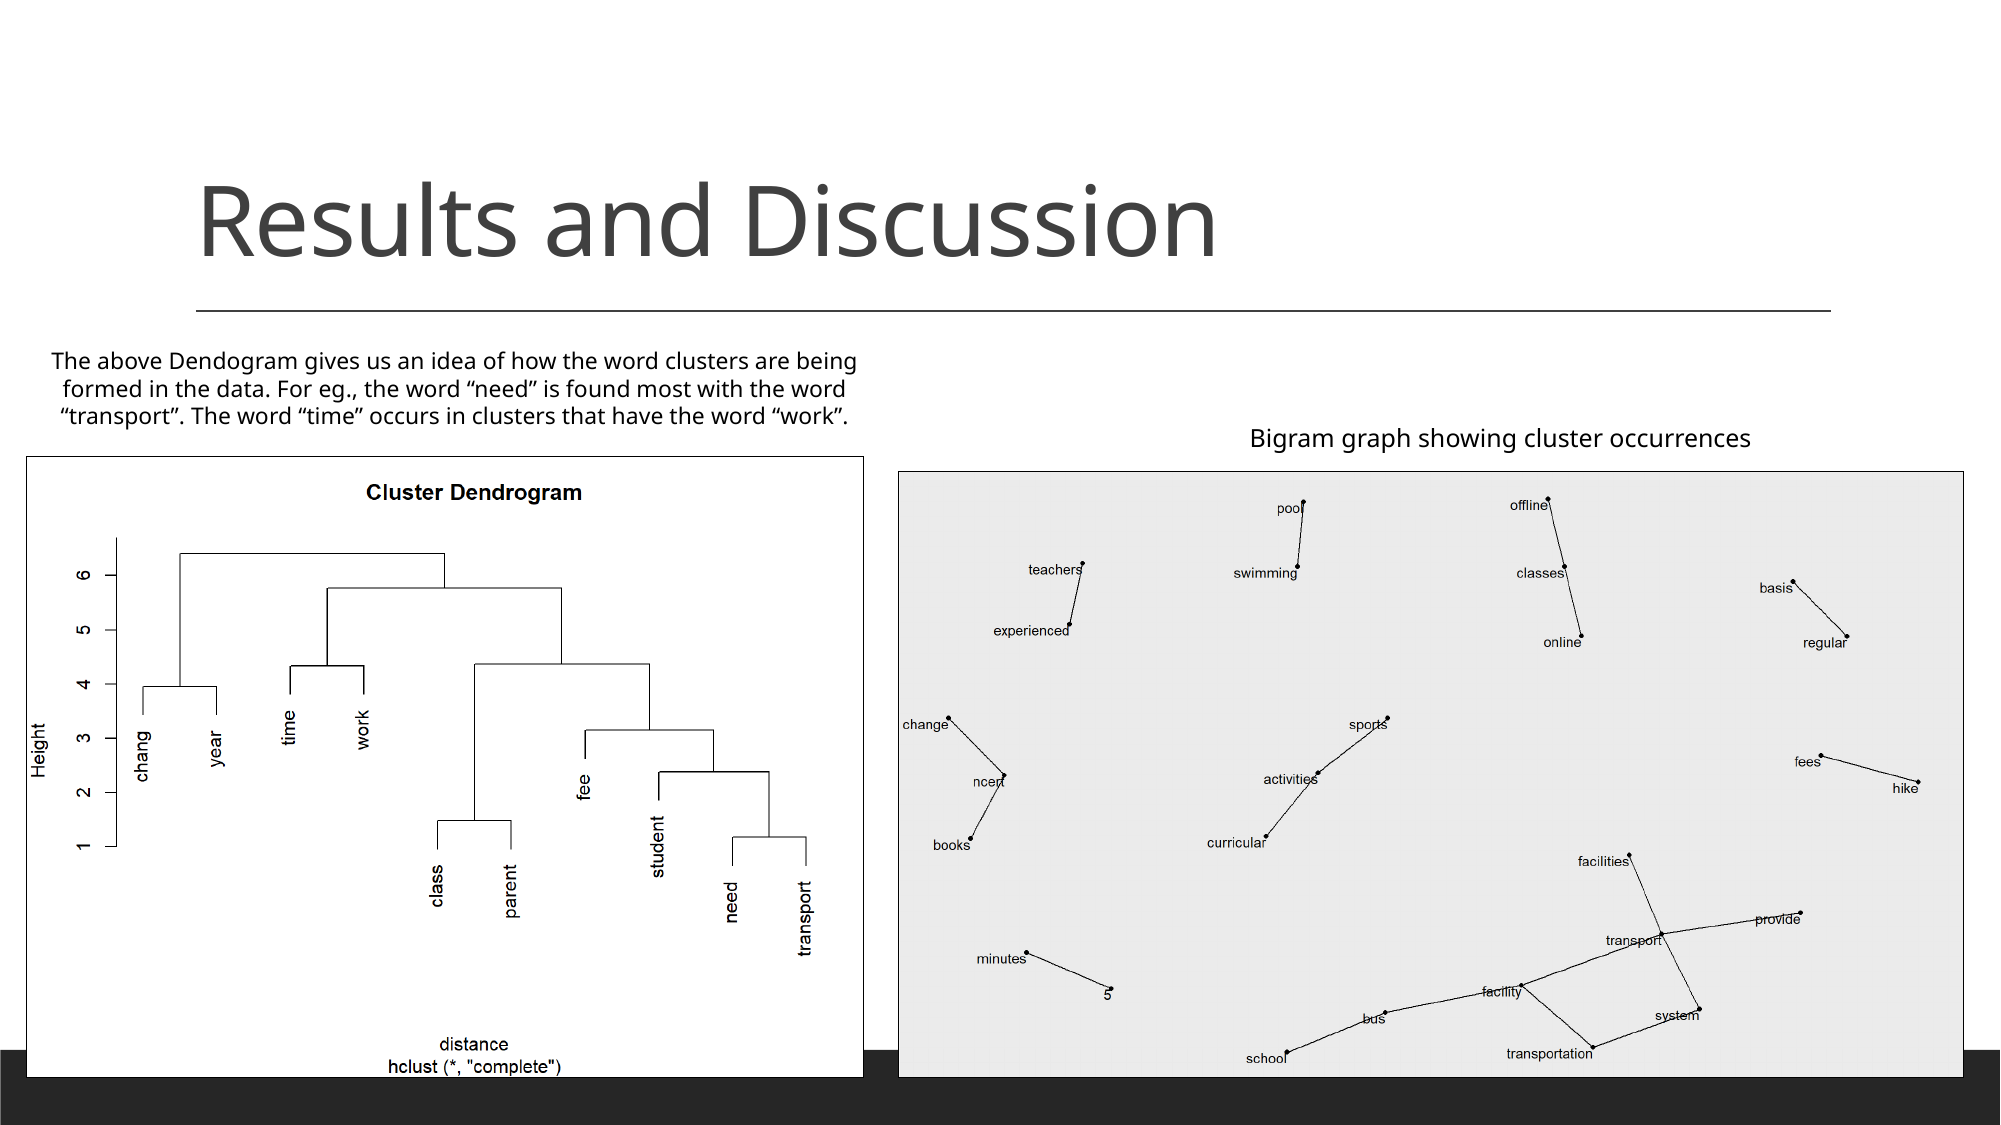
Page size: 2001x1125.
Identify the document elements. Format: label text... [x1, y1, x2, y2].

text_box Bigram graph showing cluster occurrences [1234, 415, 1769, 460]
picture [26, 456, 865, 1079]
picture [898, 470, 1965, 1079]
text_box The above Dendogram gives us an idea of how the word clusters are being formed in the data. For eg., the word “need” is found most with the word “transport”. The word “time” occurs in clusters that have the word “work”. [11, 339, 899, 437]
title Results and Discussion [180, 47, 1830, 285]
